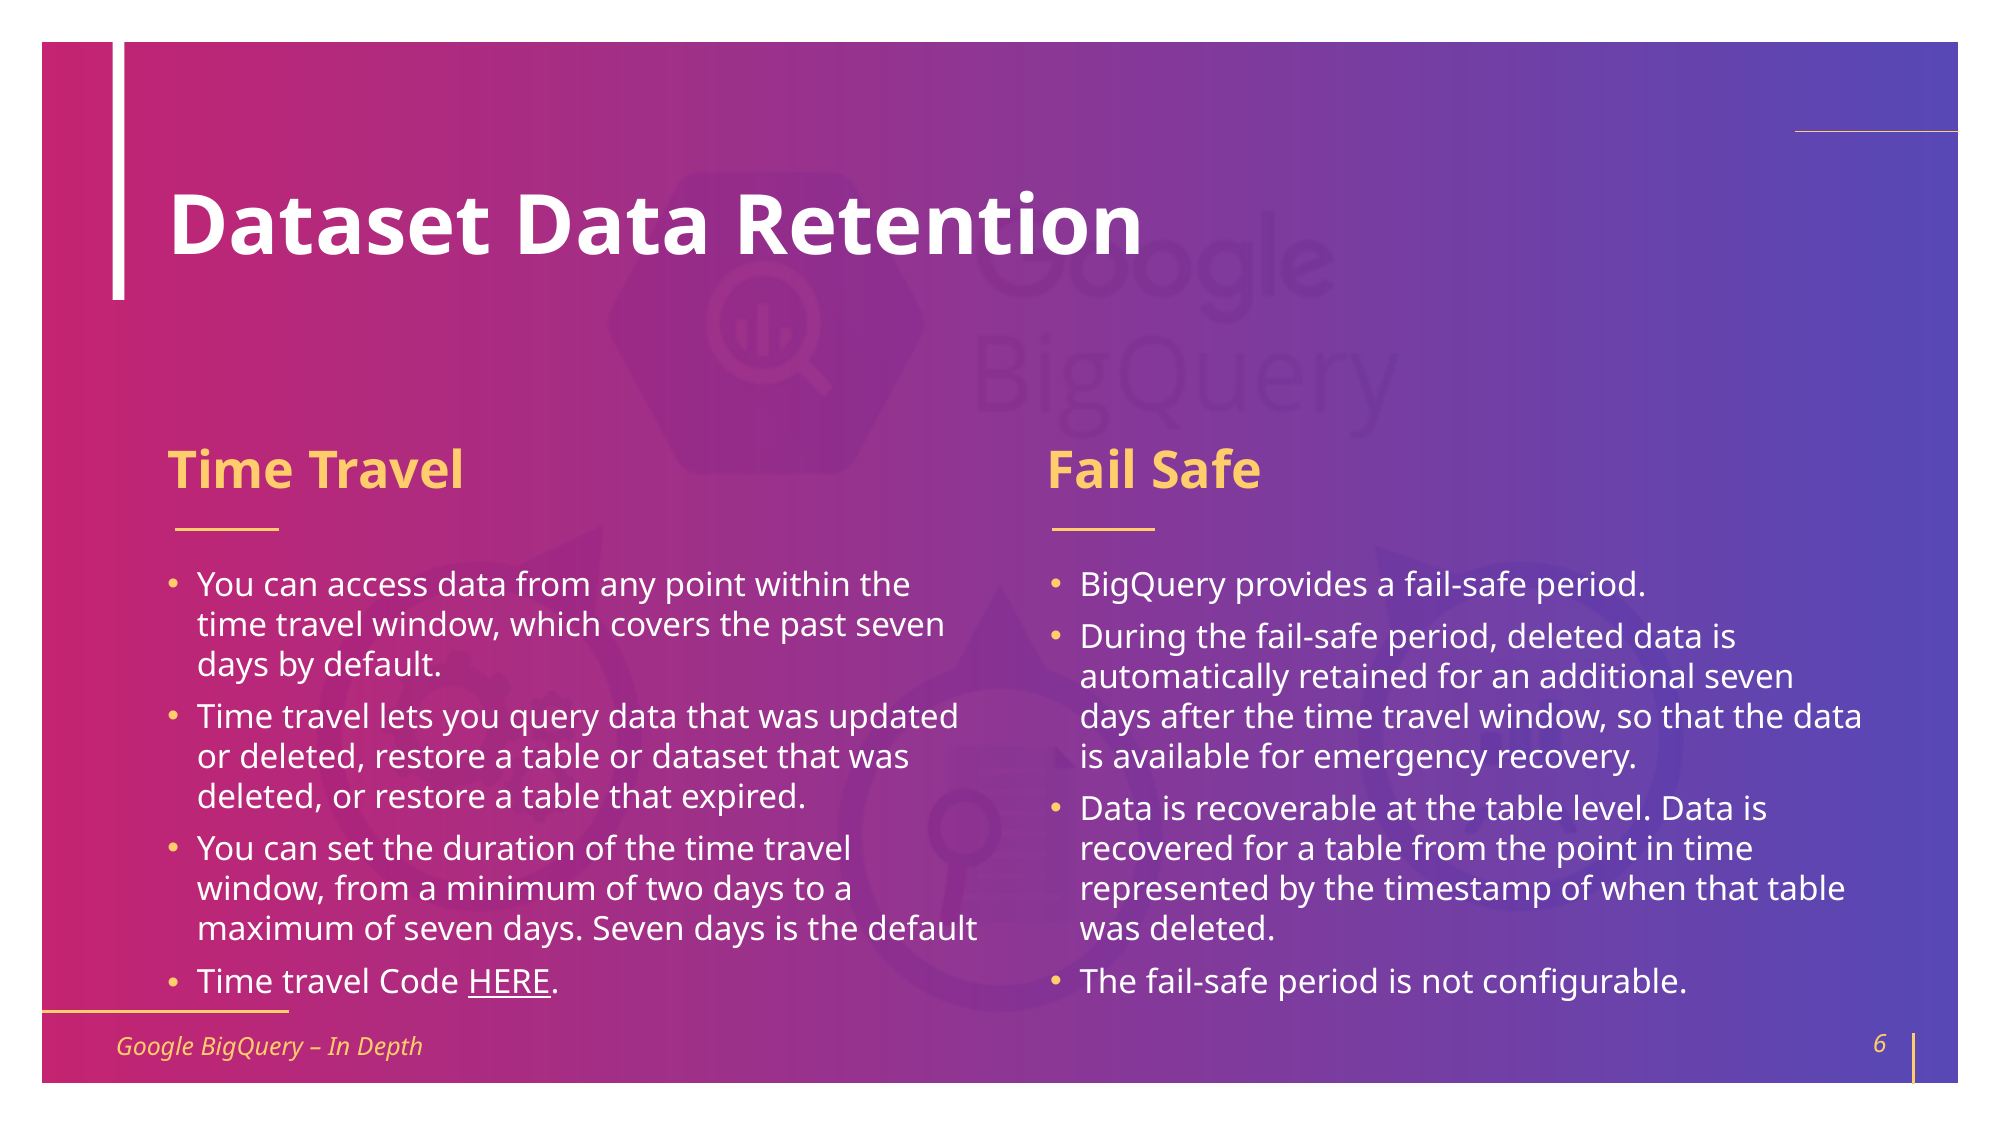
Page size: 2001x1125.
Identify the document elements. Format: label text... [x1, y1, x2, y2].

footer Google BigQuery – In Depth [100, 1015, 636, 1075]
list Time Travel [152, 372, 999, 508]
list You can access data from any point within the time travel window, which covers the past seven days by default. Time travel lets you query data that was updated or deleted, restore a table or dataset that was deleted, or restore a table that expired. You can set the duration of the time travel window, from a minimum of two days to a maximum of seven days. Seven days is the default Time travel Code HERE. [152, 555, 999, 1011]
list BigQuery provides a fail-safe period. During the fail-safe period, deleted data is automatically retained for an additional seven days after the time travel window, so that the data is available for emergency recovery. Data is recoverable at the table level. Data is recovered for a table from the point in time represented by the timestamp of when that table was deleted. The fail-safe period is not configurable. [1035, 555, 1882, 1011]
slide_number 6 [1451, 1015, 1902, 1075]
list Fail Safe [1030, 372, 1882, 508]
title Dataset Data Retention [152, 118, 1878, 337]
